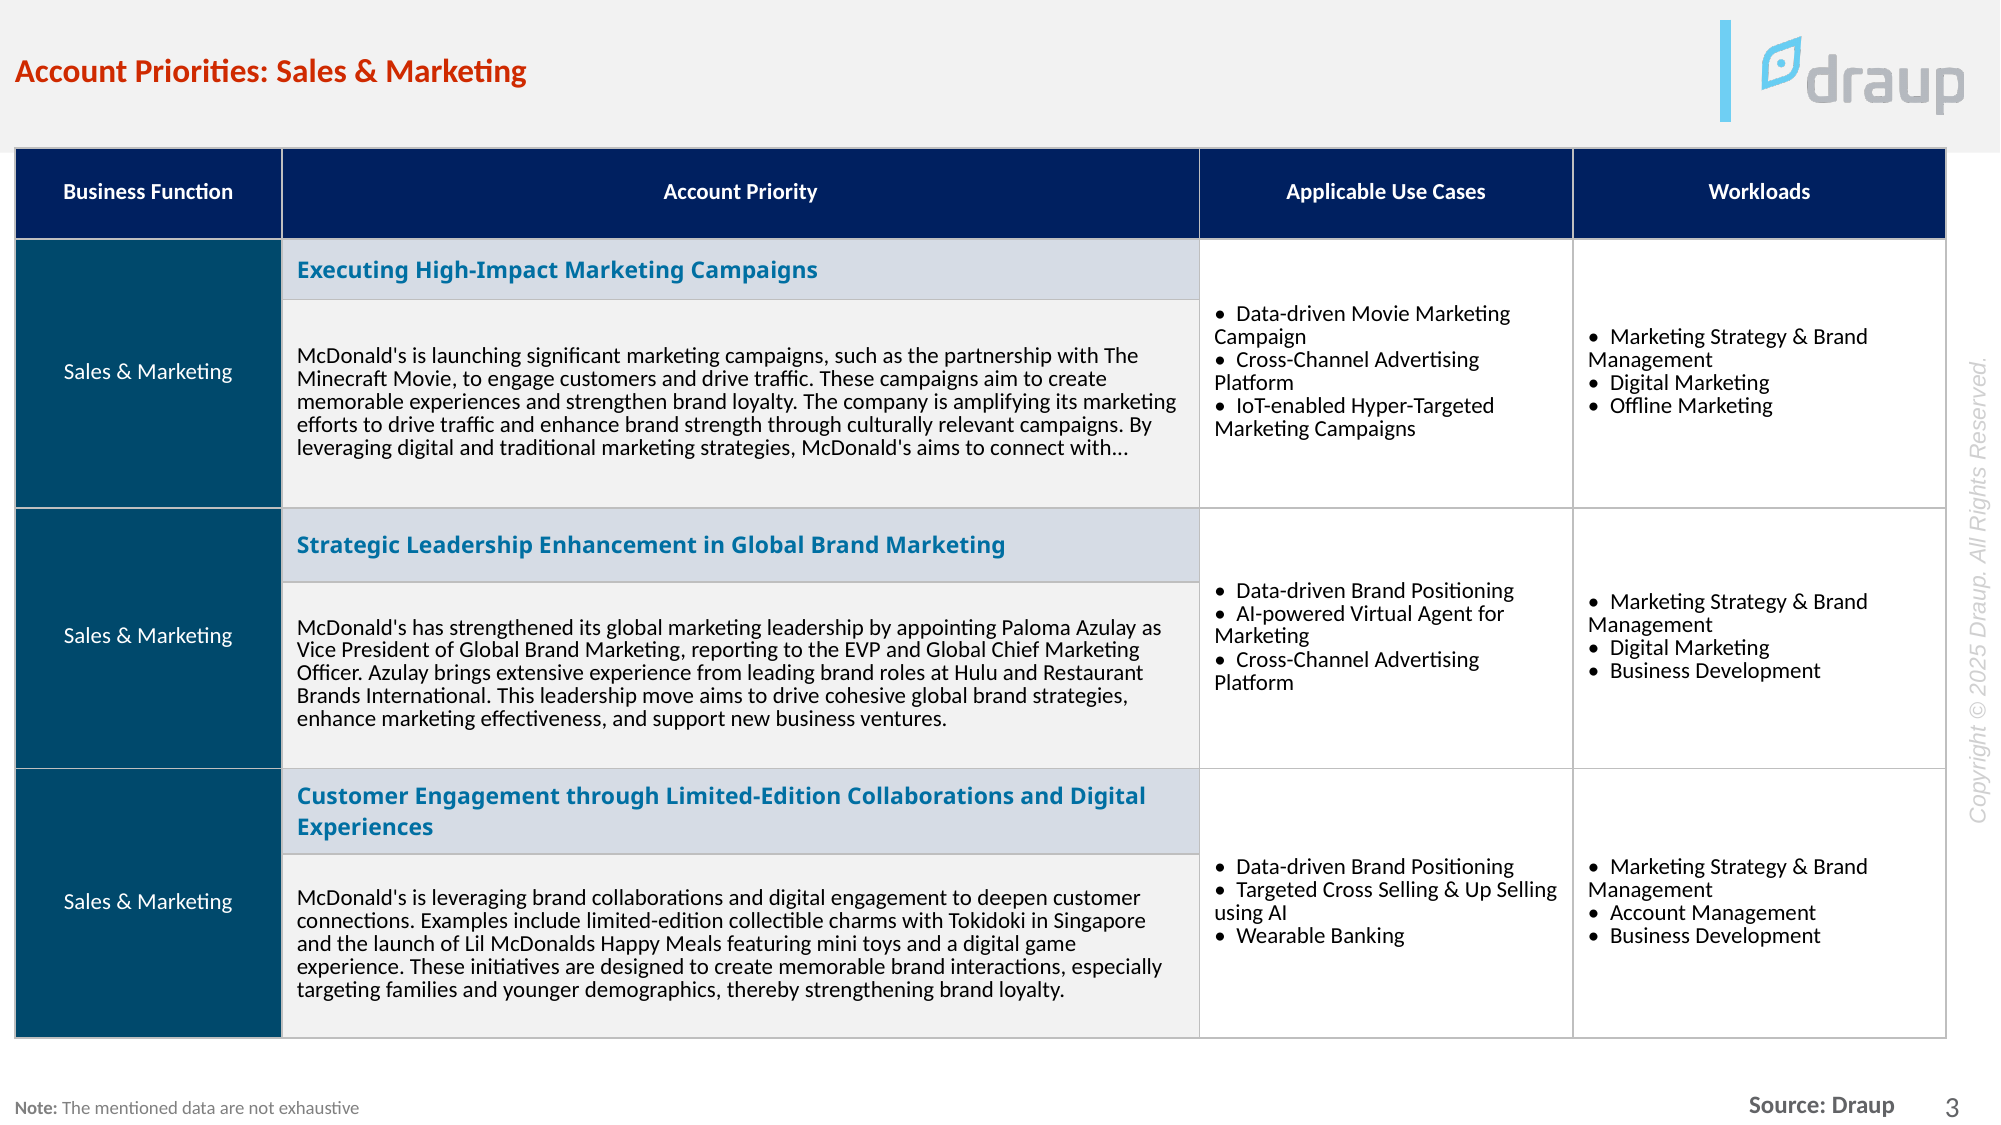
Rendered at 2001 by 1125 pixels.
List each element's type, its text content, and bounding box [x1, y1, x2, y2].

table_cell • Marketing Strategy & Brand Management • Digital Marketing • Business Development [1574, 509, 1945, 768]
table_cell McDonald's is launching significant marketing campaigns, such as the partnership with The Minecraft Movie, to engage customers and drive traffic. These campaigns aim to create memorable experiences and strengthen brand loyalty. The company is amplifying its marketing efforts to drive traffic and enhance brand strength through culturally relevant campaigns. By leveraging digital and traditional marketing strategies, McDonald's aims to connect with... [283, 300, 1199, 507]
table_cell • Data-driven Movie Marketing Campaign • Cross-Channel Advertising Platform • IoT-enabled Hyper-Targeted Marketing Campaigns [1200, 240, 1572, 507]
table_header Account Priority [283, 149, 1199, 238]
table_cell • Marketing Strategy & Brand Management • Digital Marketing • Offline Marketing [1574, 240, 1945, 507]
table_header Business Function [16, 149, 281, 238]
table_cell Sales & Marketing [16, 769, 281, 1037]
text_box Note: The mentioned data are not exhaustive [0, 1088, 1080, 1125]
table_header Applicable Use Cases [1200, 149, 1572, 238]
table_cell • Marketing Strategy & Brand Management • Account Management • Business Development [1574, 769, 1945, 1037]
table_header Workloads [1574, 149, 1945, 238]
table_cell Strategic Leadership Enhancement in Global Brand Marketing [283, 509, 1199, 581]
table_cell Sales & Marketing [16, 240, 281, 507]
table_cell McDonald's has strengthened its global marketing leadership by appointing Paloma Azulay as Vice President of Global Brand Marketing, reporting to the EVP and Global Chief Marketing Officer. Azulay brings extensive experience from leading brand roles at Hulu and Restaurant Brands International. This leadership move aims to drive cohesive global brand strategies, enhance marketing effectiveness, and support new business ventures. [283, 583, 1199, 768]
table_cell Sales & Marketing [16, 509, 281, 768]
text_box Account Priorities: Sales & Marketing [0, 3, 1701, 144]
table_cell • Data-driven Brand Positioning • AI-powered Virtual Agent for Marketing • Cross-Channel Advertising Platform [1200, 509, 1572, 768]
table_cell • Data-driven Brand Positioning • Targeted Cross Selling & Up Selling using AI • Wearable Banking [1200, 769, 1572, 1037]
table_cell McDonald's is leveraging brand collaborations and digital engagement to deepen customer connections. Examples include limited-edition collectible charms with Tokidoki in Singapore and the launch of Lil McDonalds Happy Meals featuring mini toys and a digital game experience. These initiatives are designed to create memorable brand interactions, especially targeting families and younger demographics, thereby strengthening brand loyalty. [283, 855, 1199, 1037]
table_cell Executing High-Impact Marketing Campaigns [283, 240, 1199, 299]
table_cell Customer Engagement through Limited-Edition Collaborations and Digital Experiences [283, 769, 1199, 853]
